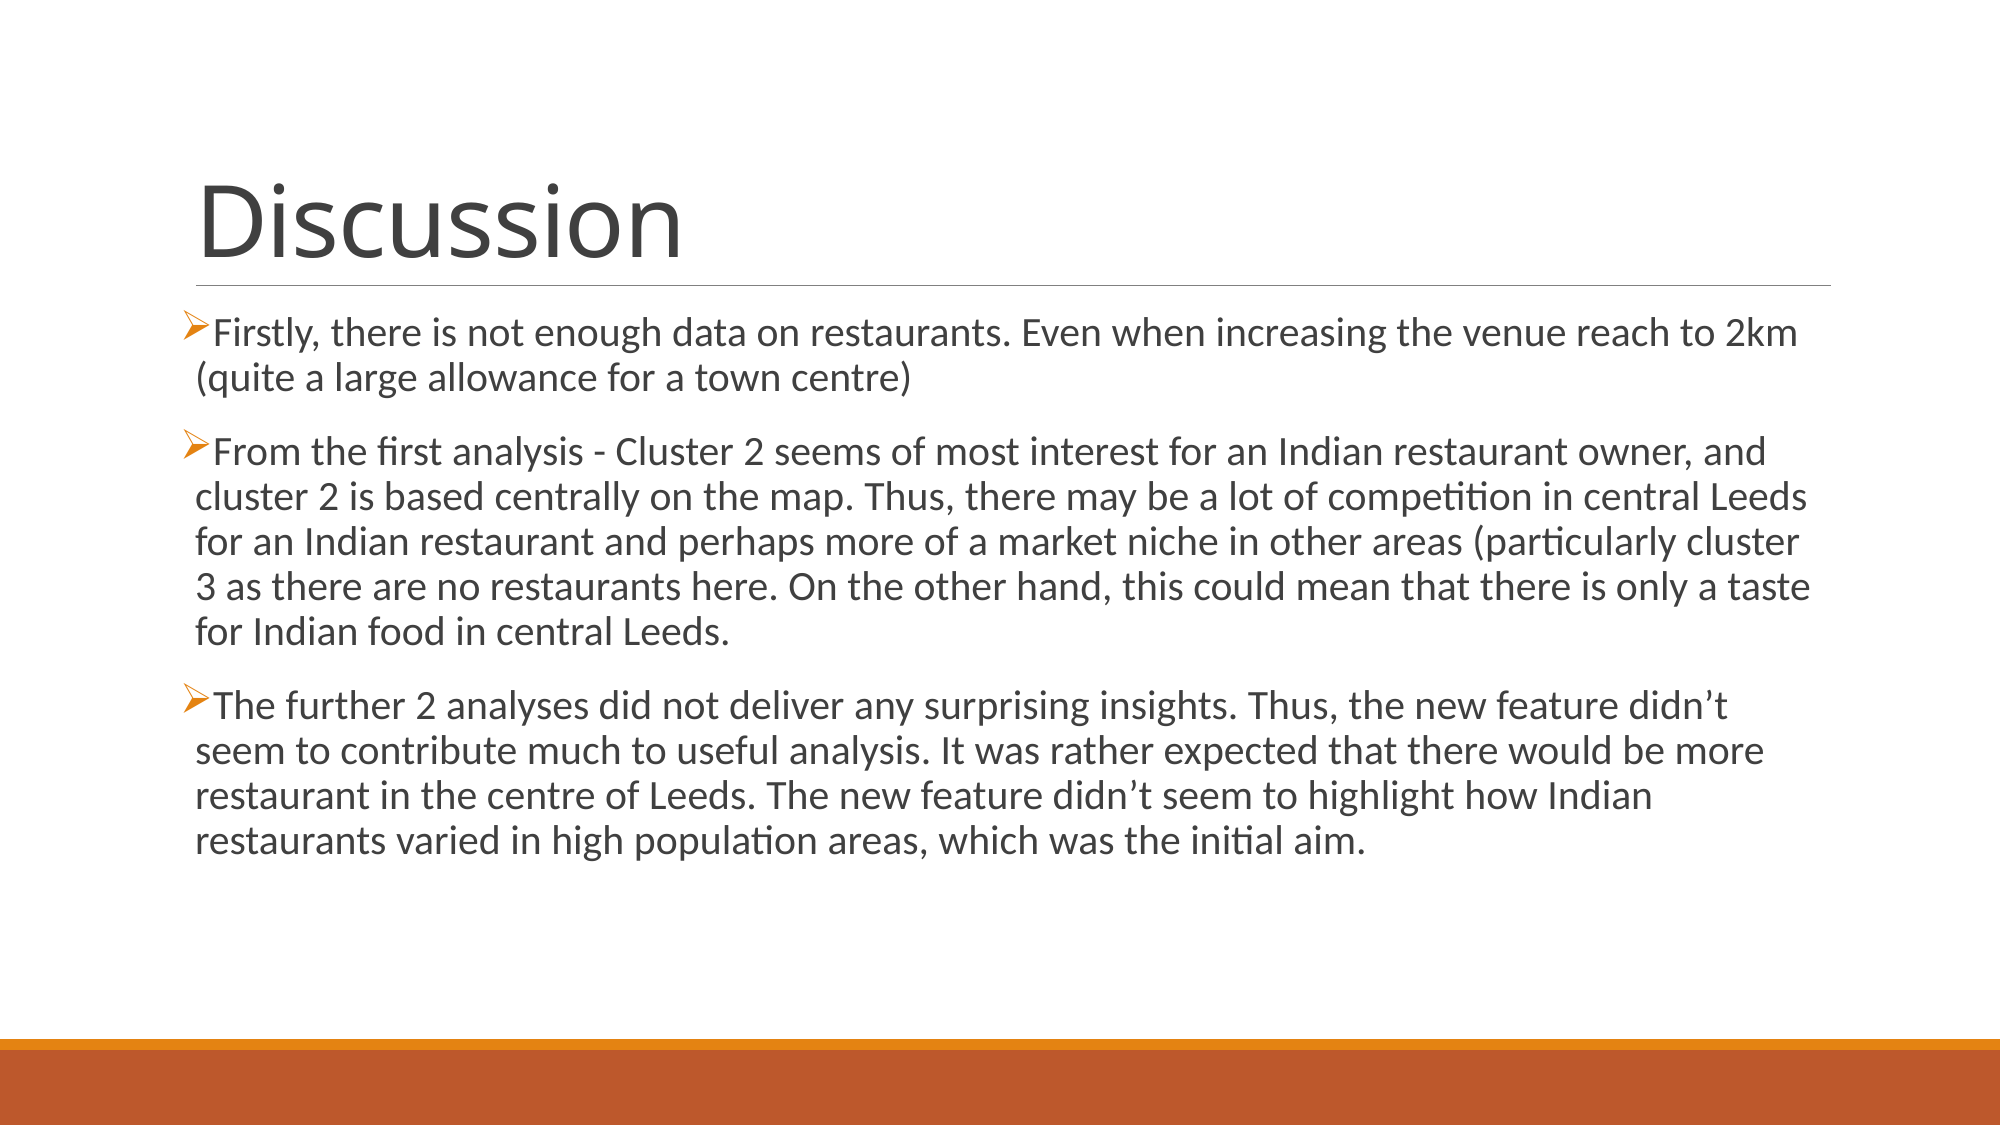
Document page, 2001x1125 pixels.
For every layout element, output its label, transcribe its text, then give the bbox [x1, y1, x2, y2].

title Discussion [180, 47, 1830, 285]
list Firstly, there is not enough data on restaurants. Even when increasing the venue reach to 2km (quite a large allowance for a town centre) From the first analysis - Cluster 2 seems of most interest for an Indian restaurant owner, and cluster 2 is based centrally on the map. Thus, there may be a lot of competition in central Leeds for an Indian restaurant and perhaps more of a market niche in other areas (particularly cluster 3 as there are no restaurants here. On the other hand, this could mean that there is only a taste for Indian food in central Leeds. The further 2 analyses did not deliver any surprising insights. Thus, the new feature didn’t seem to contribute much to useful analysis. It was rather expected that there would be more restaurant in the centre of Leeds. The new feature didn’t seem to highlight how Indian restaurants varied in high population areas, which was the initial aim. [180, 302, 1830, 963]
